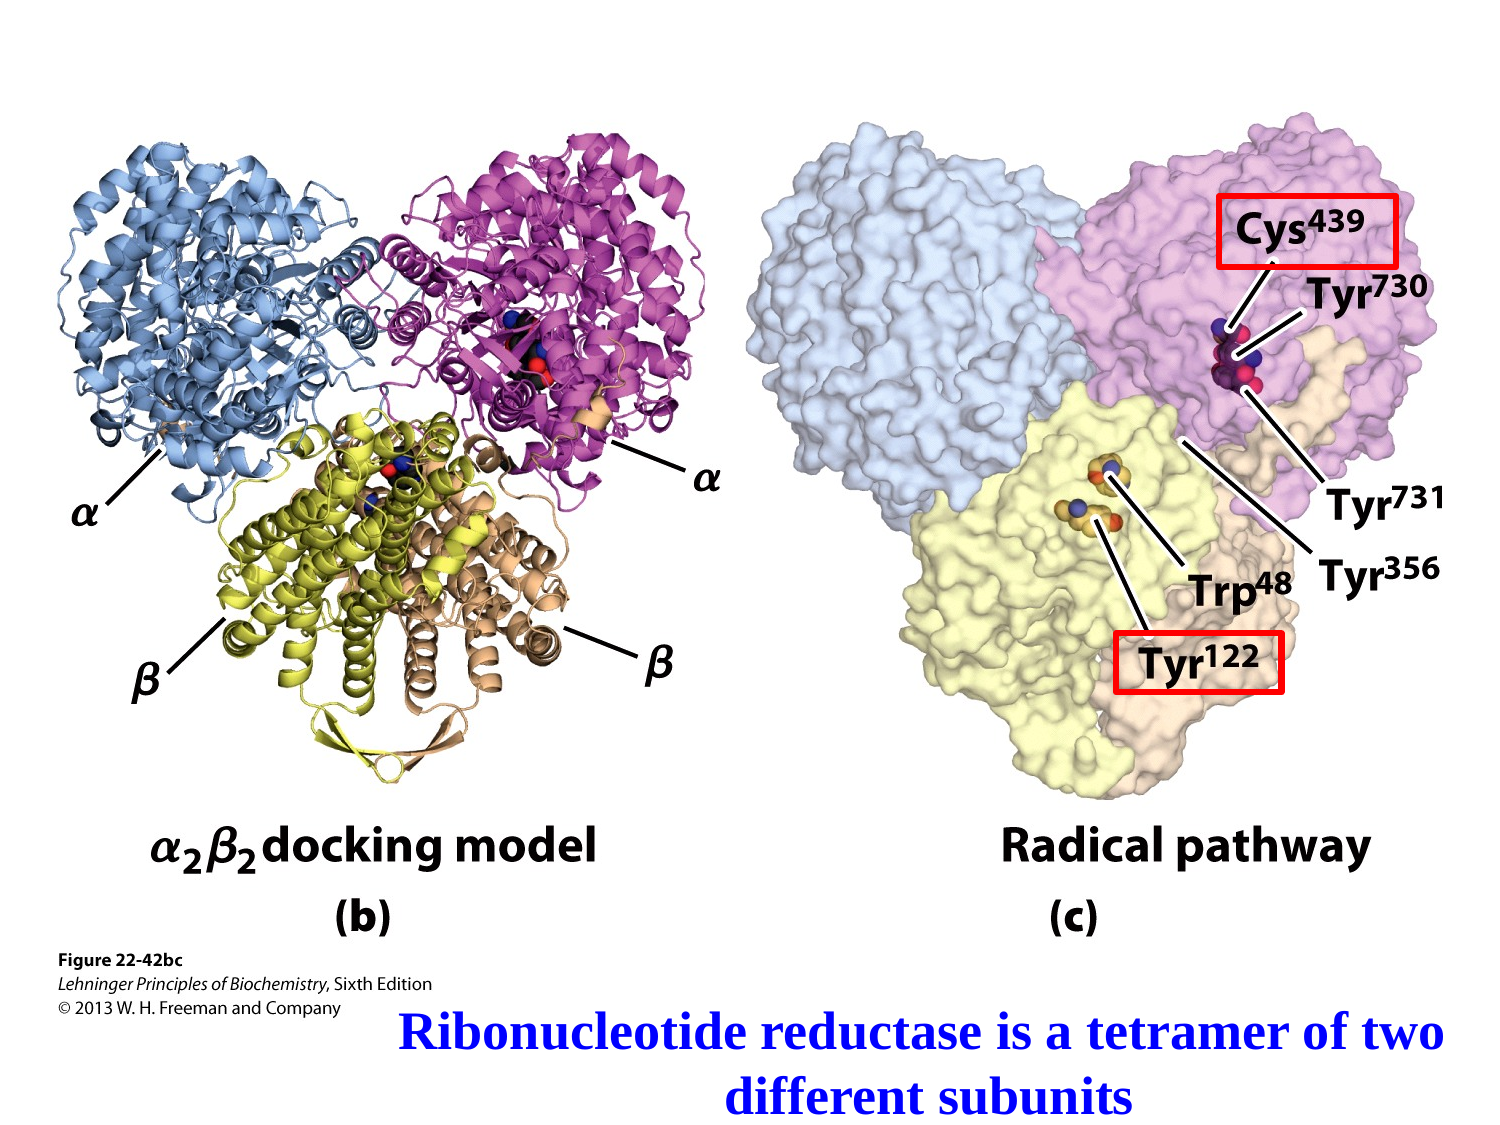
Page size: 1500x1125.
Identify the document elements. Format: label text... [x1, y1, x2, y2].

text_box Ribonucleotide reductase is a tetramer of two different subunits [324, 987, 1500, 1125]
picture [49, 103, 1450, 1023]
